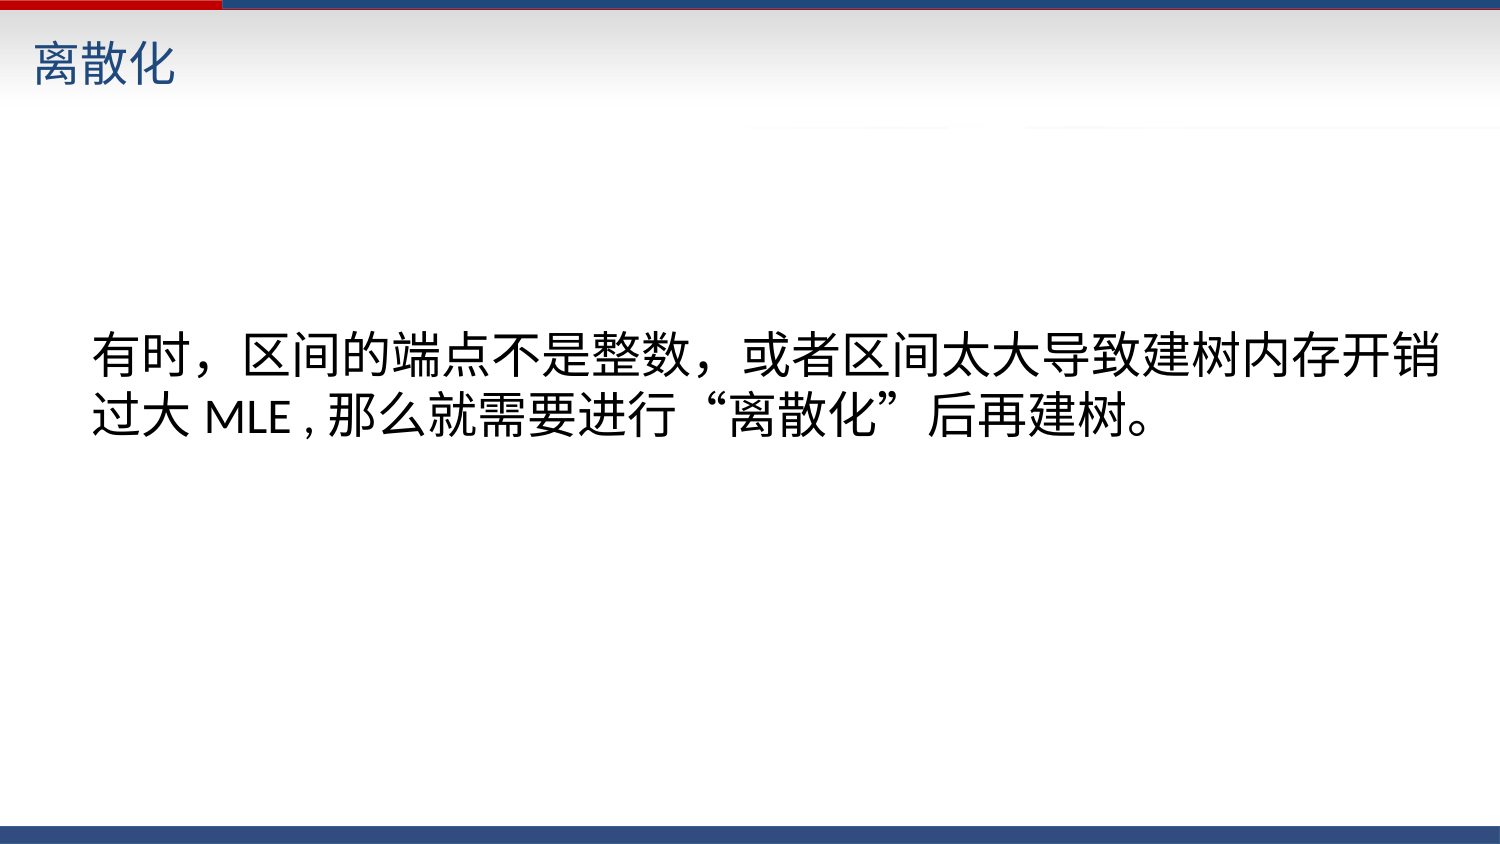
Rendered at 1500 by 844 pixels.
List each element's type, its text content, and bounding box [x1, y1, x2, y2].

picture [0, 10, 1500, 129]
text_box 离散化 [17, 25, 984, 143]
text_box 有时，区间的端点不是整数，或者区间太大导致建树内存开销过大MLE ,那么就需要进行“离散化”后再建树。 [76, 316, 1471, 452]
